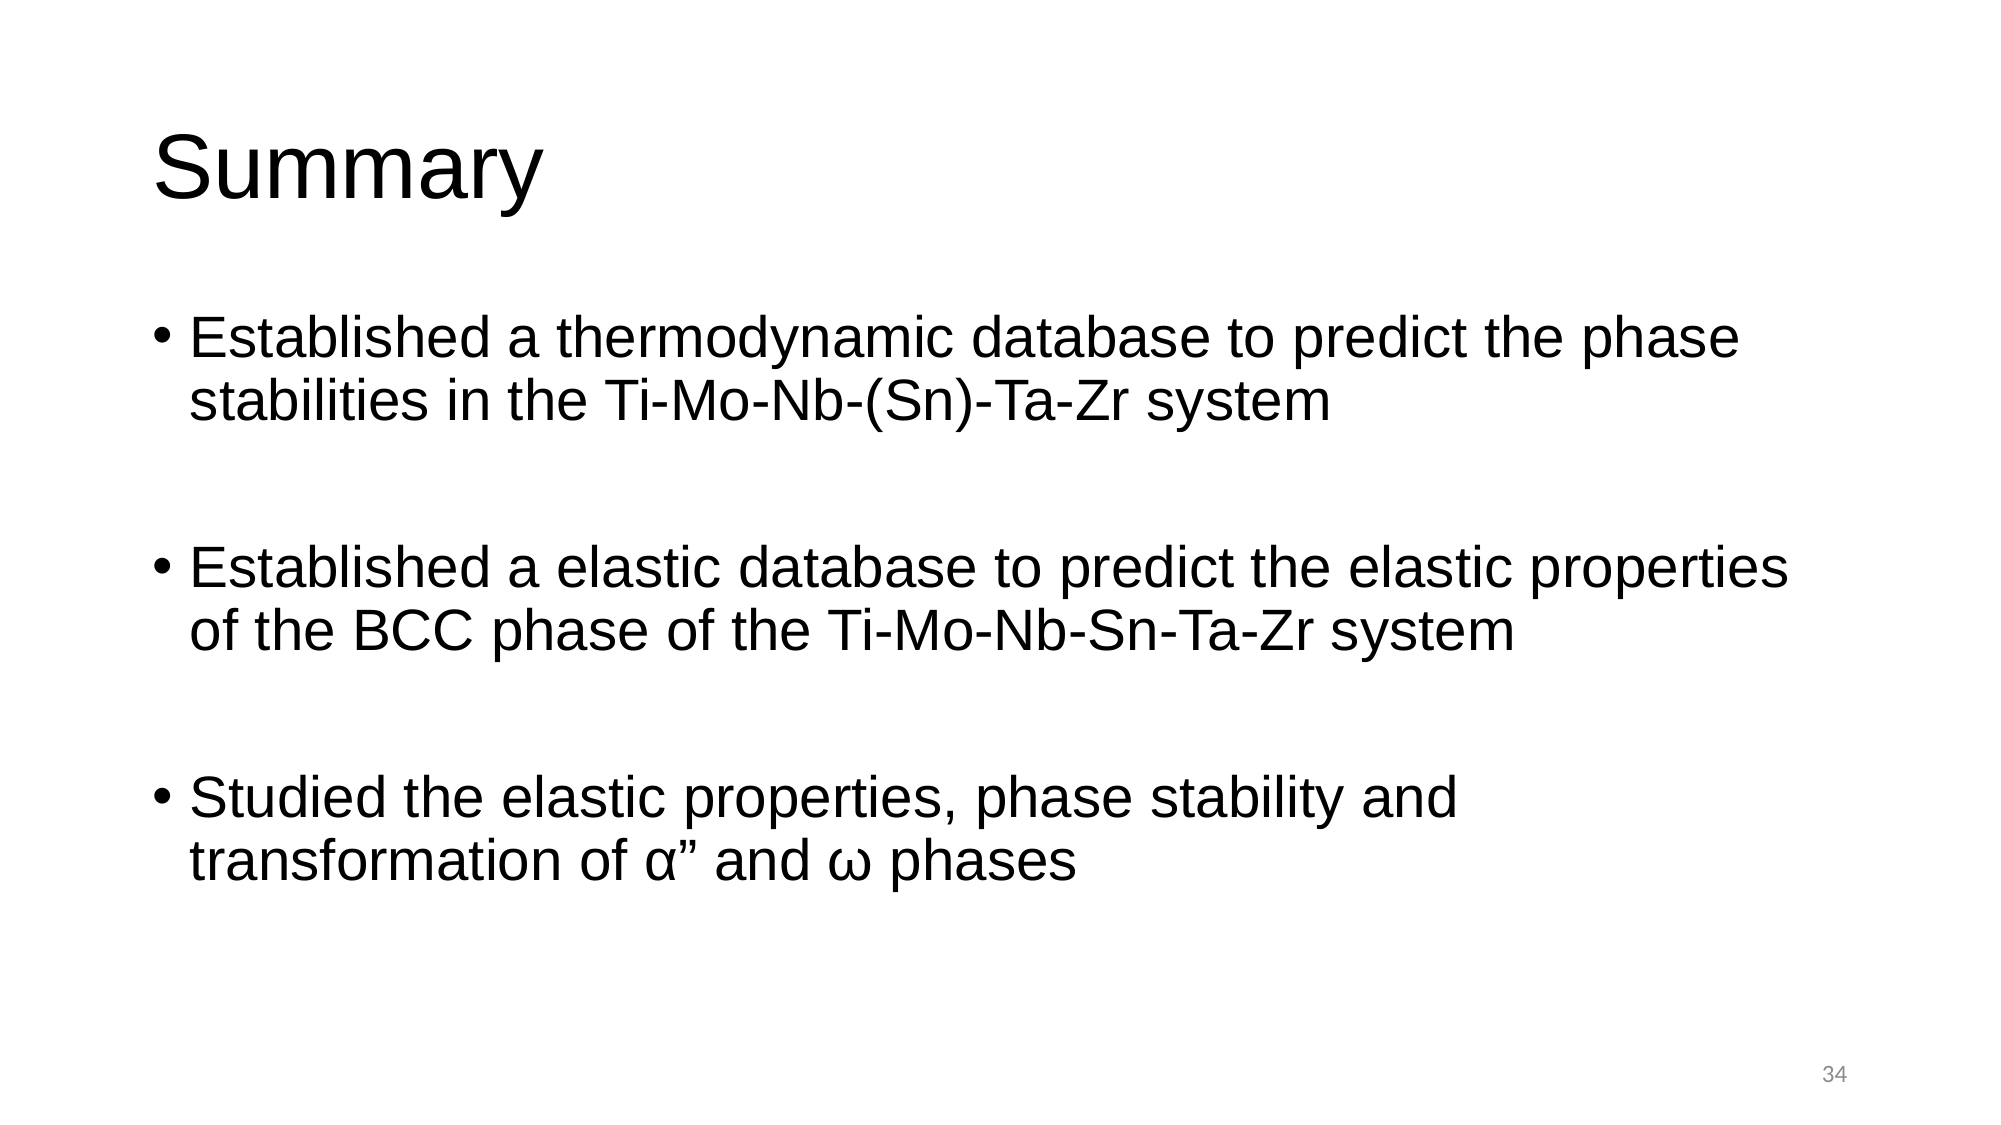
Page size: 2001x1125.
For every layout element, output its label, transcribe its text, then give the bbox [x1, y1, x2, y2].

title Summary [137, 59, 1863, 278]
list Established a thermodynamic database to predict the phase stabilities in the Ti-Mo-Nb-(Sn)-Ta-Zr system Established a elastic database to predict the elastic properties of the BCC phase of the Ti-Mo-Nb-Sn-Ta-Zr system Studied the elastic properties, phase stability and transformation of α” and ω phases [137, 299, 1863, 1014]
slide_number 34 [1412, 1042, 1863, 1103]
